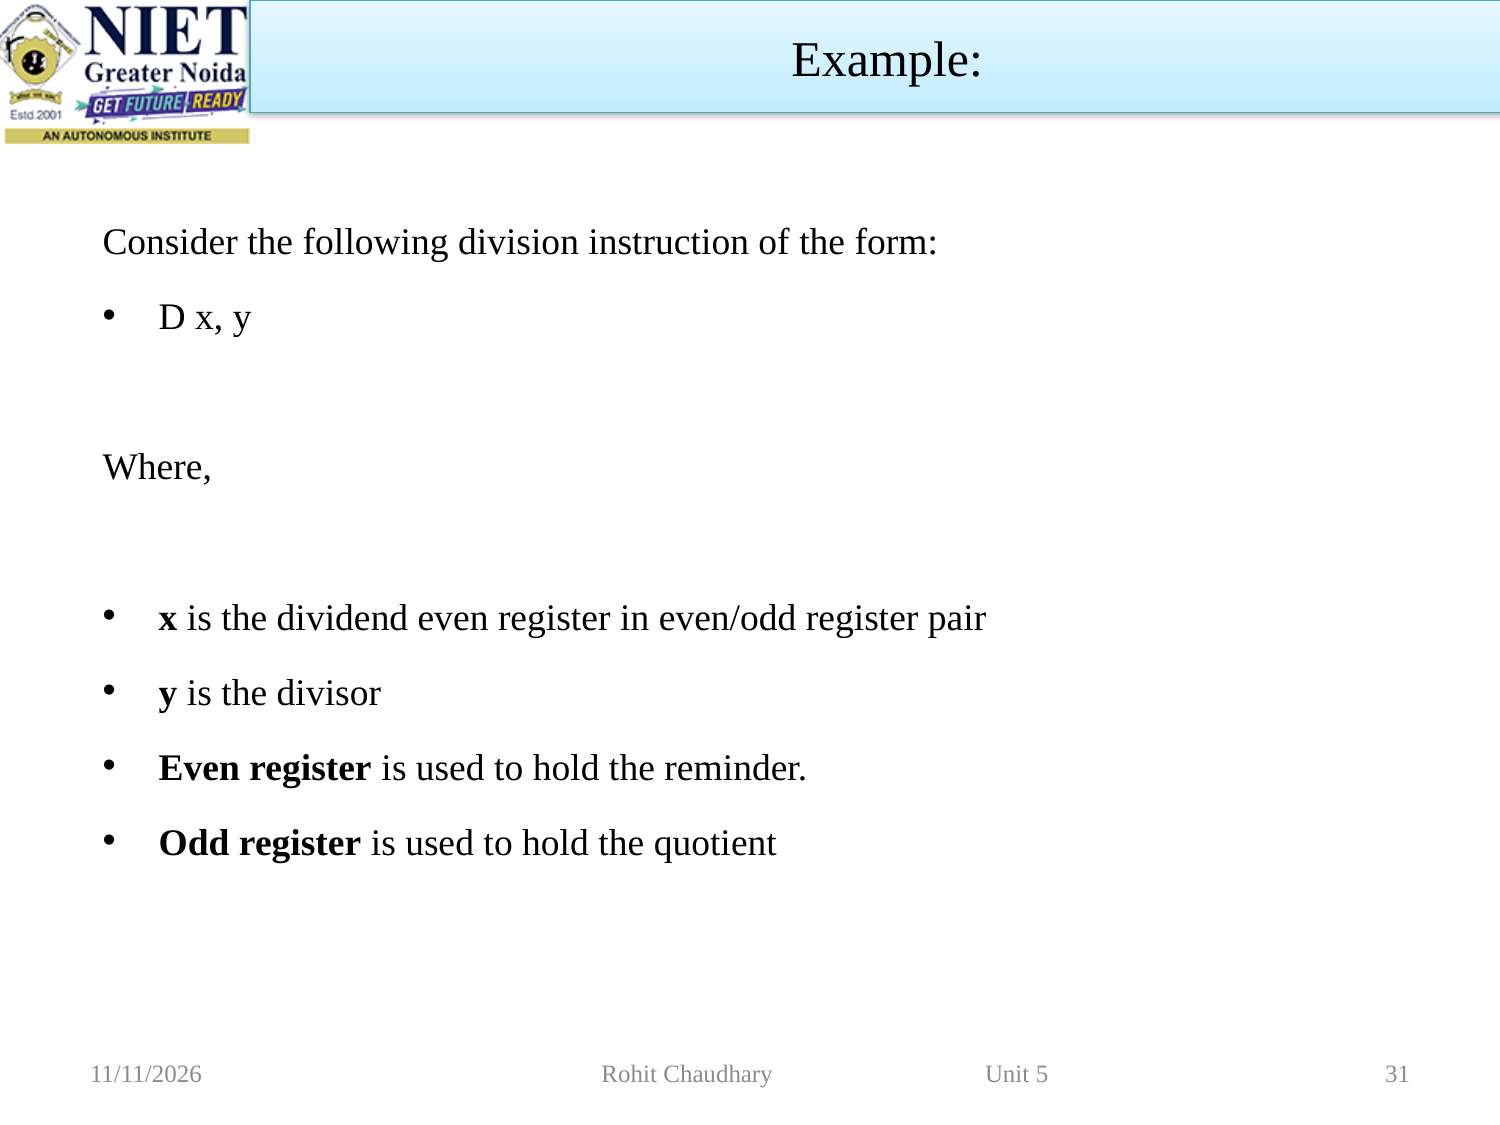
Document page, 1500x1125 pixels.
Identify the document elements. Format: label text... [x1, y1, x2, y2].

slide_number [75, 1042, 412, 1103]
list Consider the following division instruction of the form: D x, y Where, x is the dividend even register in even/odd register pair y is the divisor Even register is used to hold the reminder. Odd register is used to hold the quotient [87, 187, 1438, 930]
slide_number 31 [1238, 1042, 1425, 1103]
footer Rohit Chaudhary Unit 5 [412, 1042, 1238, 1103]
picture [0, 4, 250, 144]
text_box Example: [249, 0, 1500, 113]
